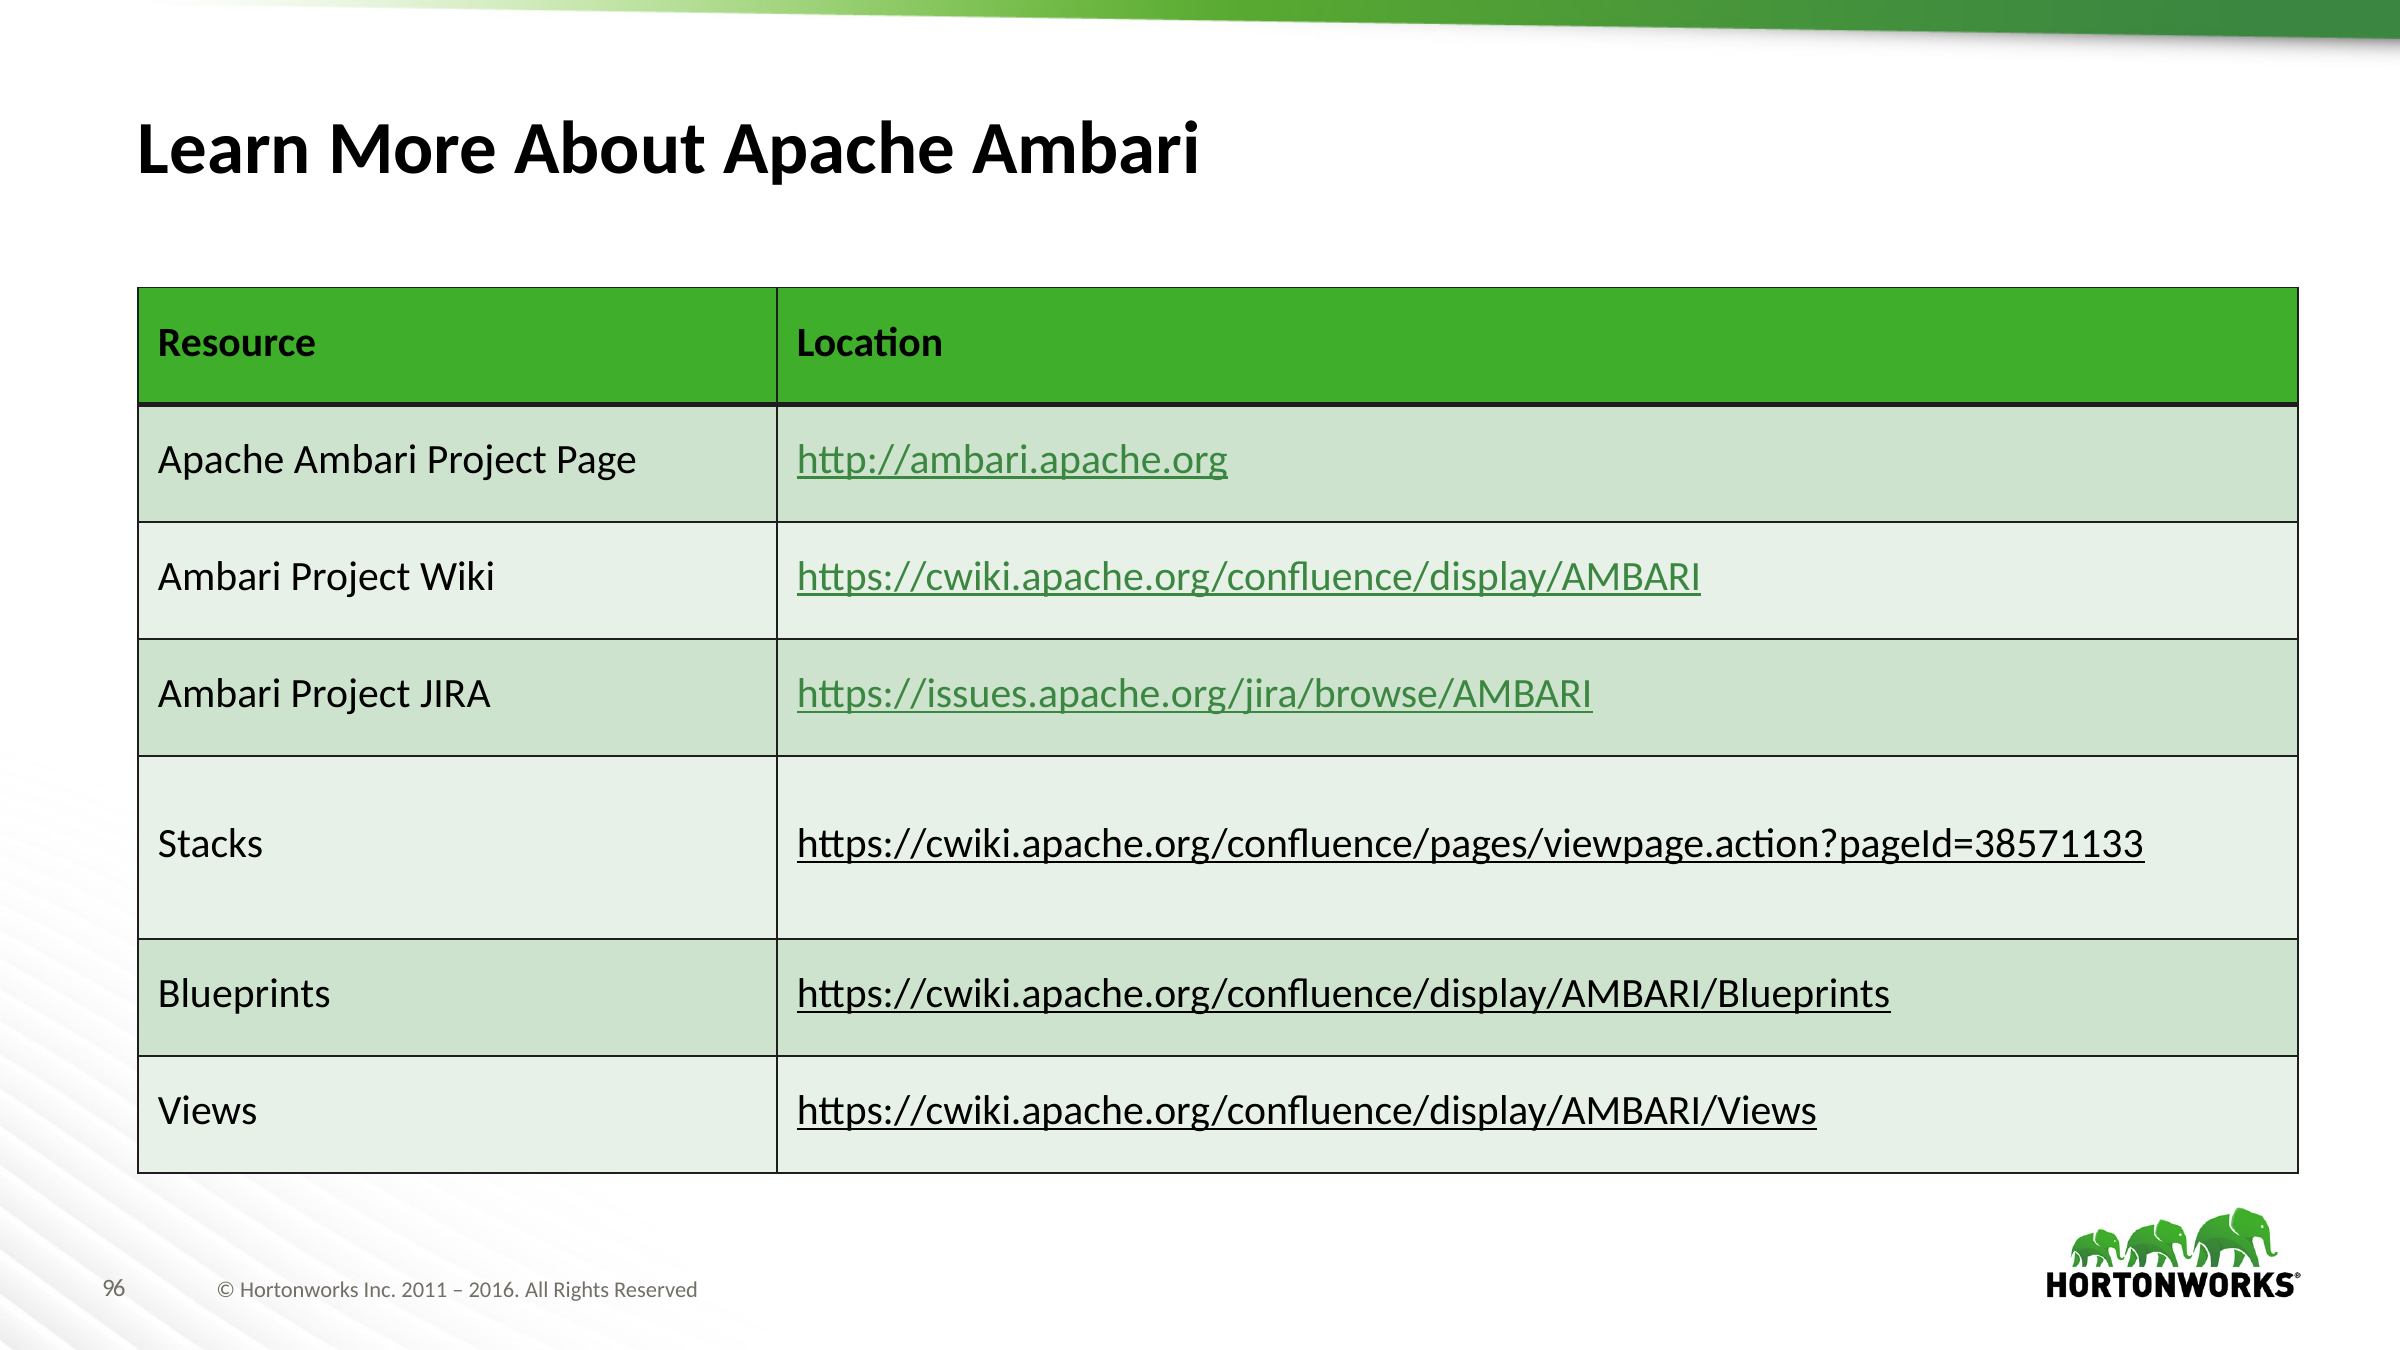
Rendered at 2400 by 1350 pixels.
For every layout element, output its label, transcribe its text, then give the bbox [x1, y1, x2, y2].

table_cell Blueprints [139, 940, 776, 1055]
table_cell https://cwiki.apache.org/confluence/pages/viewpage.action?pageId=38571133 [778, 757, 2297, 938]
table_cell https://cwiki.apache.org/confluence/display/AMBARI/Blueprints [778, 940, 2297, 1055]
table_cell Apache Ambari Project Page [139, 407, 776, 521]
table_header Resource [139, 288, 776, 402]
table_cell http://ambari.apache.org [778, 407, 2297, 521]
table_cell https://cwiki.apache.org/confluence/display/AMBARI [778, 523, 2297, 638]
table_cell https://cwiki.apache.org/confluence/display/AMBARI/Views [778, 1057, 2297, 1172]
table_cell Views [139, 1057, 776, 1172]
table_cell Stacks [139, 757, 776, 938]
table_header Location [778, 288, 2297, 402]
picture [0, 0, 2400, 1350]
table_cell Ambari Project Wiki [139, 523, 776, 638]
title Learn More About Apache Ambari [138, 111, 2298, 189]
table_cell Ambari Project JIRA [139, 640, 776, 755]
table_cell https://issues.apache.org/jira/browse/AMBARI [778, 640, 2297, 755]
